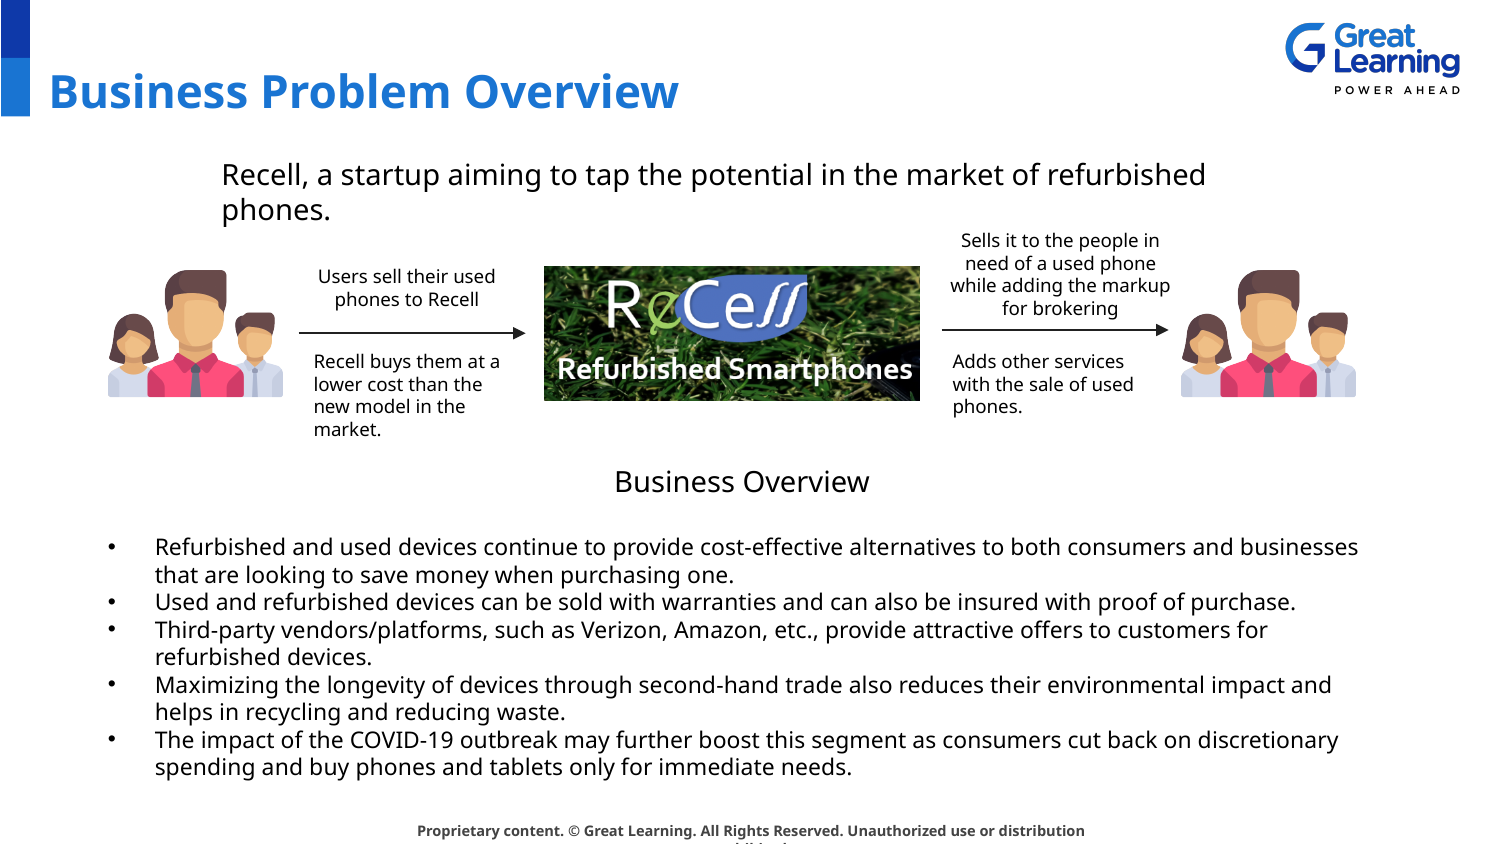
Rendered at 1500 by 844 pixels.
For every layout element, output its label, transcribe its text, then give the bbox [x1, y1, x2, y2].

picture [1258, 11, 1487, 106]
text_box Recell buys them at a lower cost than the new model in the market. [298, 342, 526, 448]
title Business Problem Overview [33, 47, 1431, 142]
text_box Users sell their used phones to Recell [298, 257, 516, 318]
text_box Sells it to the people in need of a used phone while adding the markup for brokering [926, 221, 1195, 327]
picture [1180, 245, 1356, 421]
picture [543, 265, 921, 401]
text_box Recell, a startup aiming to tap the potential in the market of refurbished phones. [206, 148, 1294, 234]
text_box Adds other services with the sale of used phones. [937, 342, 1177, 425]
picture [108, 245, 284, 421]
text_box Business Overview Refurbished and used devices continue to provide cost-effective alternatives to both consumers and businesses that are looking to save money when purchasing one. Used and refurbished devices can be sold with warranties and can also be insured with proof of purchase. Third-party vendors/platforms, such as Verizon, Amazon, etc., provide attractive offers to customers for refurbished devices. Maximizing the longevity of devices through second-hand trade also reduces their environmental impact and helps in recycling and reducing waste. The impact of the COVID-19 outbreak may further boost this segment as consumers cut back on discretionary spending and buy phones and tablets only for immediate needs. [93, 455, 1391, 788]
